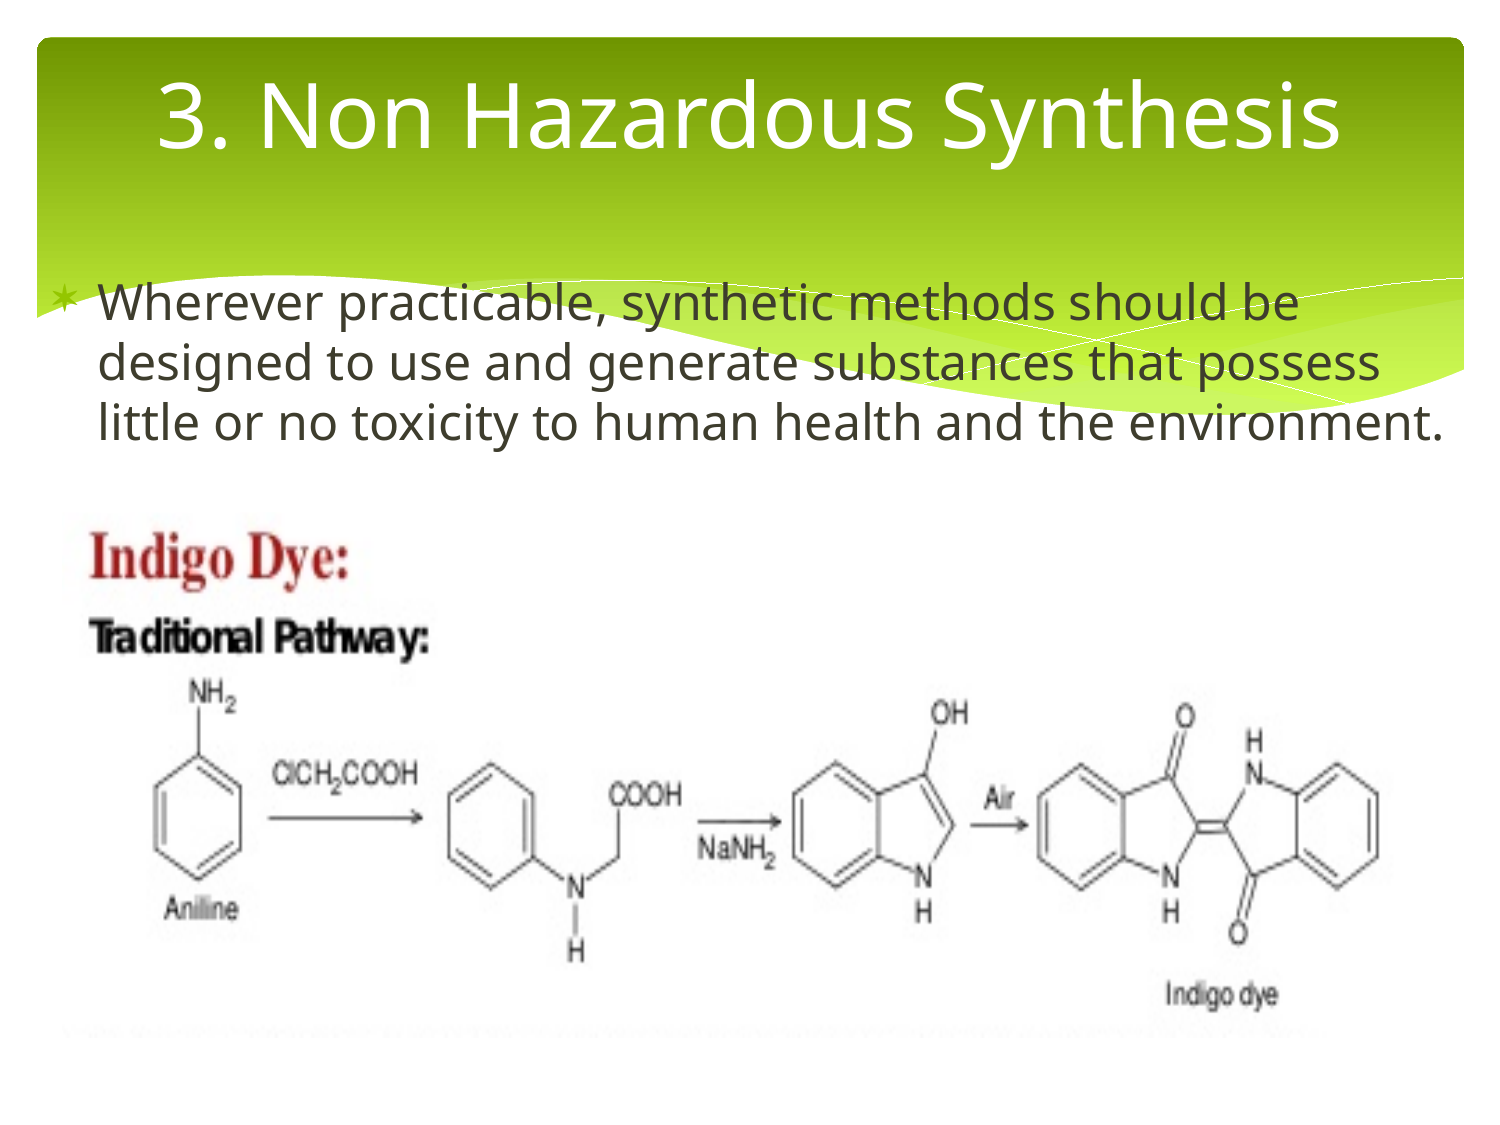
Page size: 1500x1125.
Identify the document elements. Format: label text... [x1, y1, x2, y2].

title 3. Non Hazardous Synthesis [75, 50, 1425, 175]
picture [62, 512, 1413, 1038]
list Wherever practicable, synthetic methods should be designed to use and generate substances that possess little or no toxicity to human health and the environment. [37, 262, 1463, 1005]
